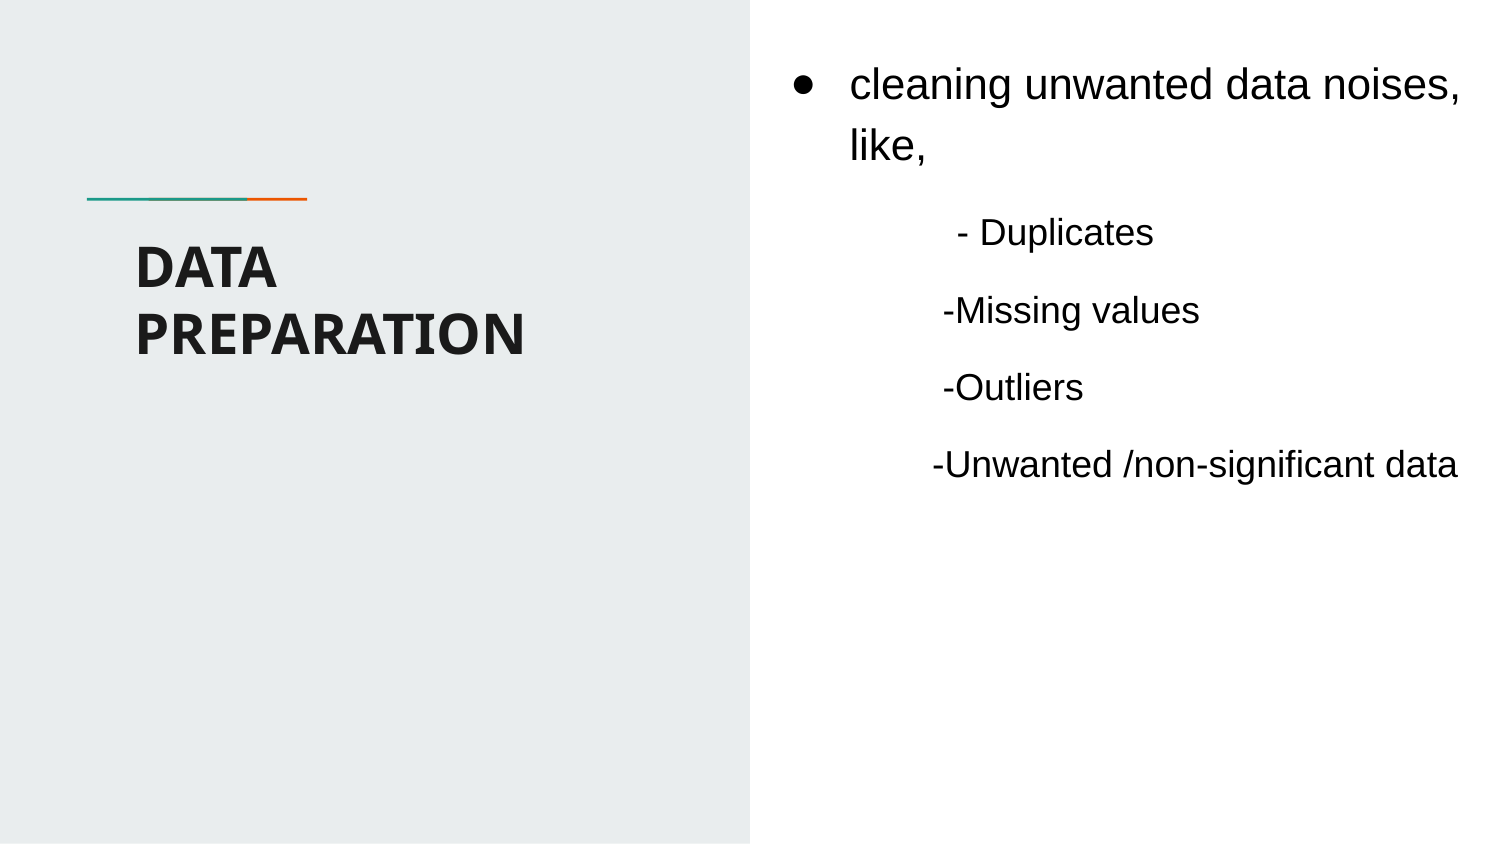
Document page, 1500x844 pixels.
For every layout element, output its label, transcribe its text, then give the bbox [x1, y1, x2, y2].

title DATA PREPARATION [119, 216, 662, 494]
list cleaning unwanted data noises, like, - Duplicates -Missing values -Outliers -Unwanted /non-significant data [759, 33, 1490, 813]
